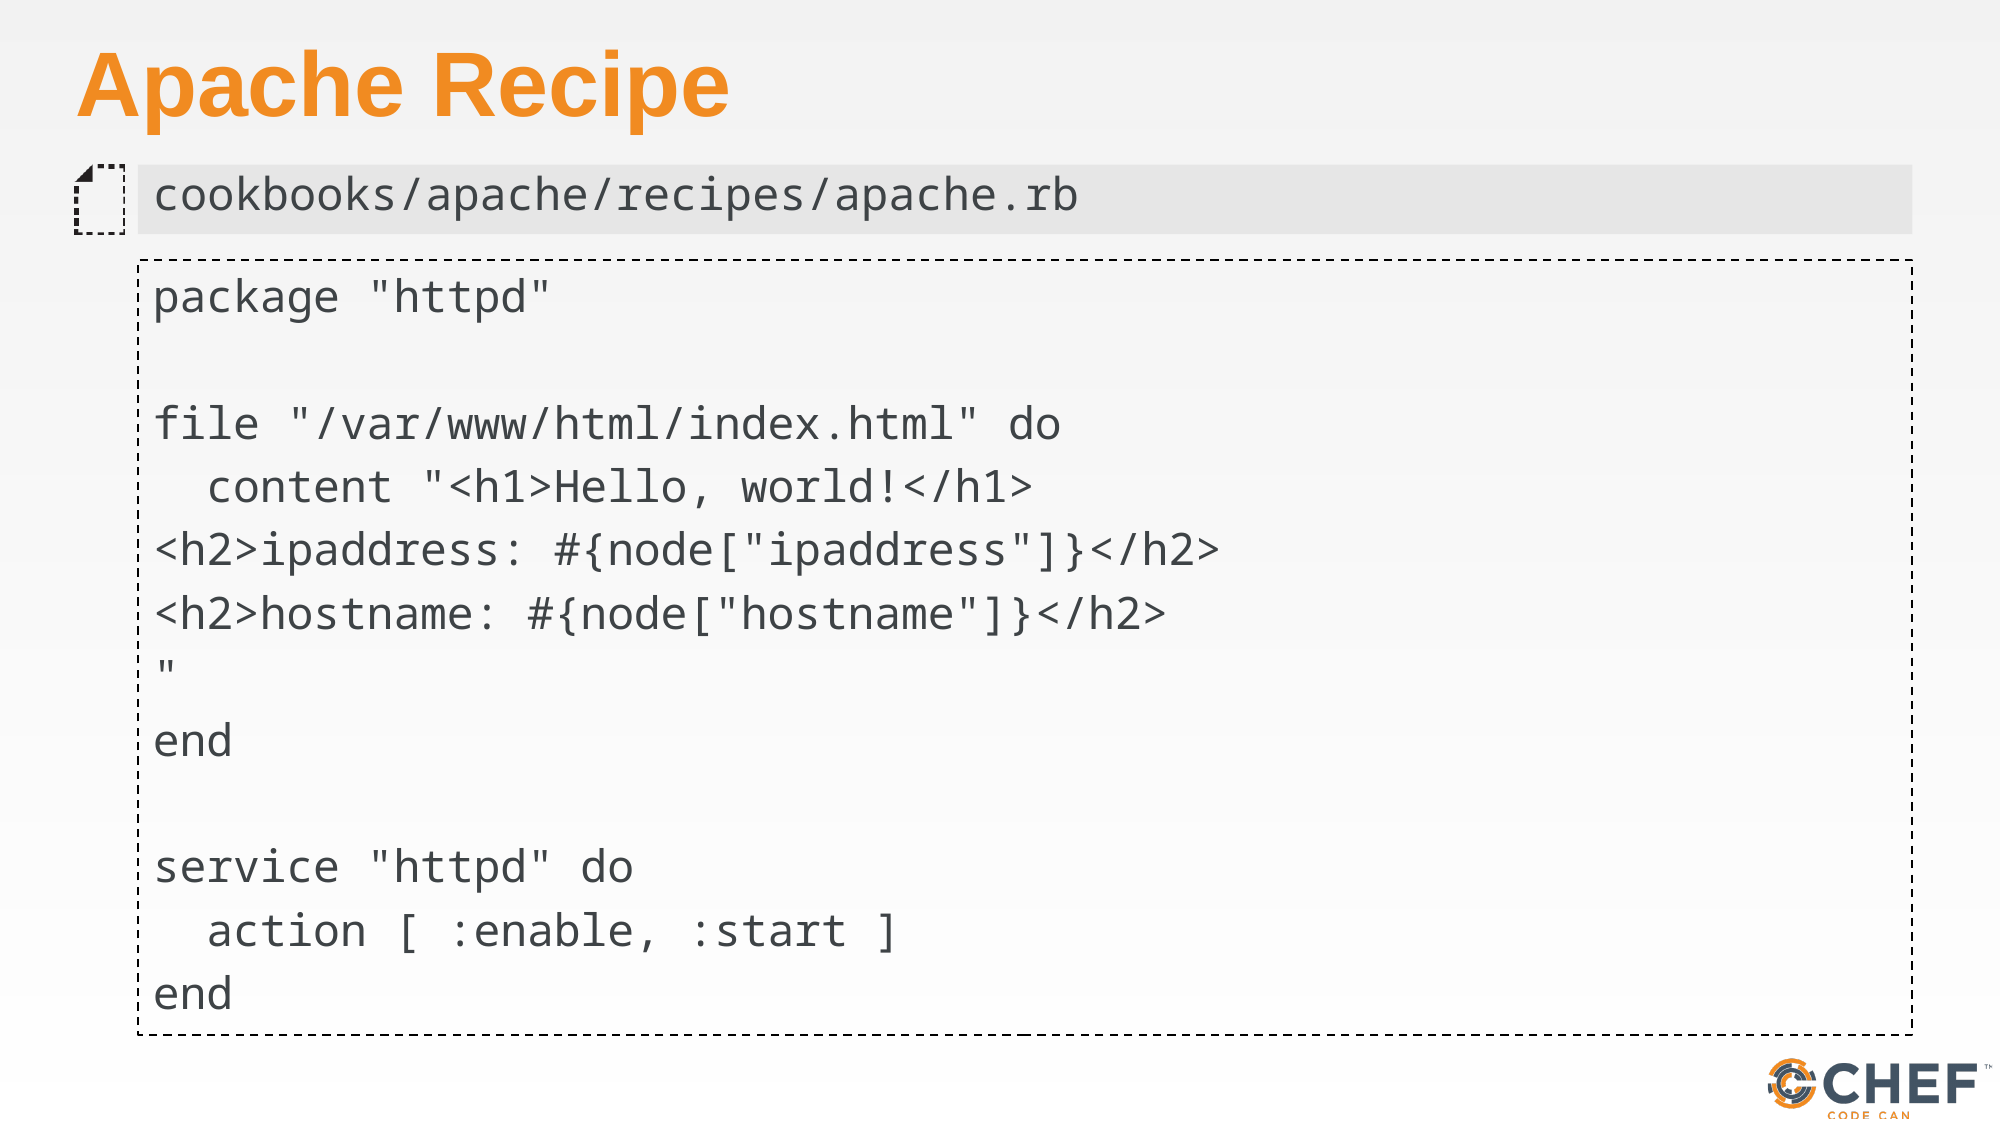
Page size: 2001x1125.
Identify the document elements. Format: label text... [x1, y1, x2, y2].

list cookbooks/apache/recipes/apache.rb [137, 164, 1913, 235]
title Apache Recipe [75, 37, 1913, 140]
list package "httpd" file "/var/www/html/index.html" do content "<h1>Hello, world!</h1> <h2>ipaddress: #{node["ipaddress"]}</h2> <h2>hostname: #{node["hostname"]}</h2> " end service "httpd" do action [ :enable, :start ] end [137, 259, 1913, 1036]
